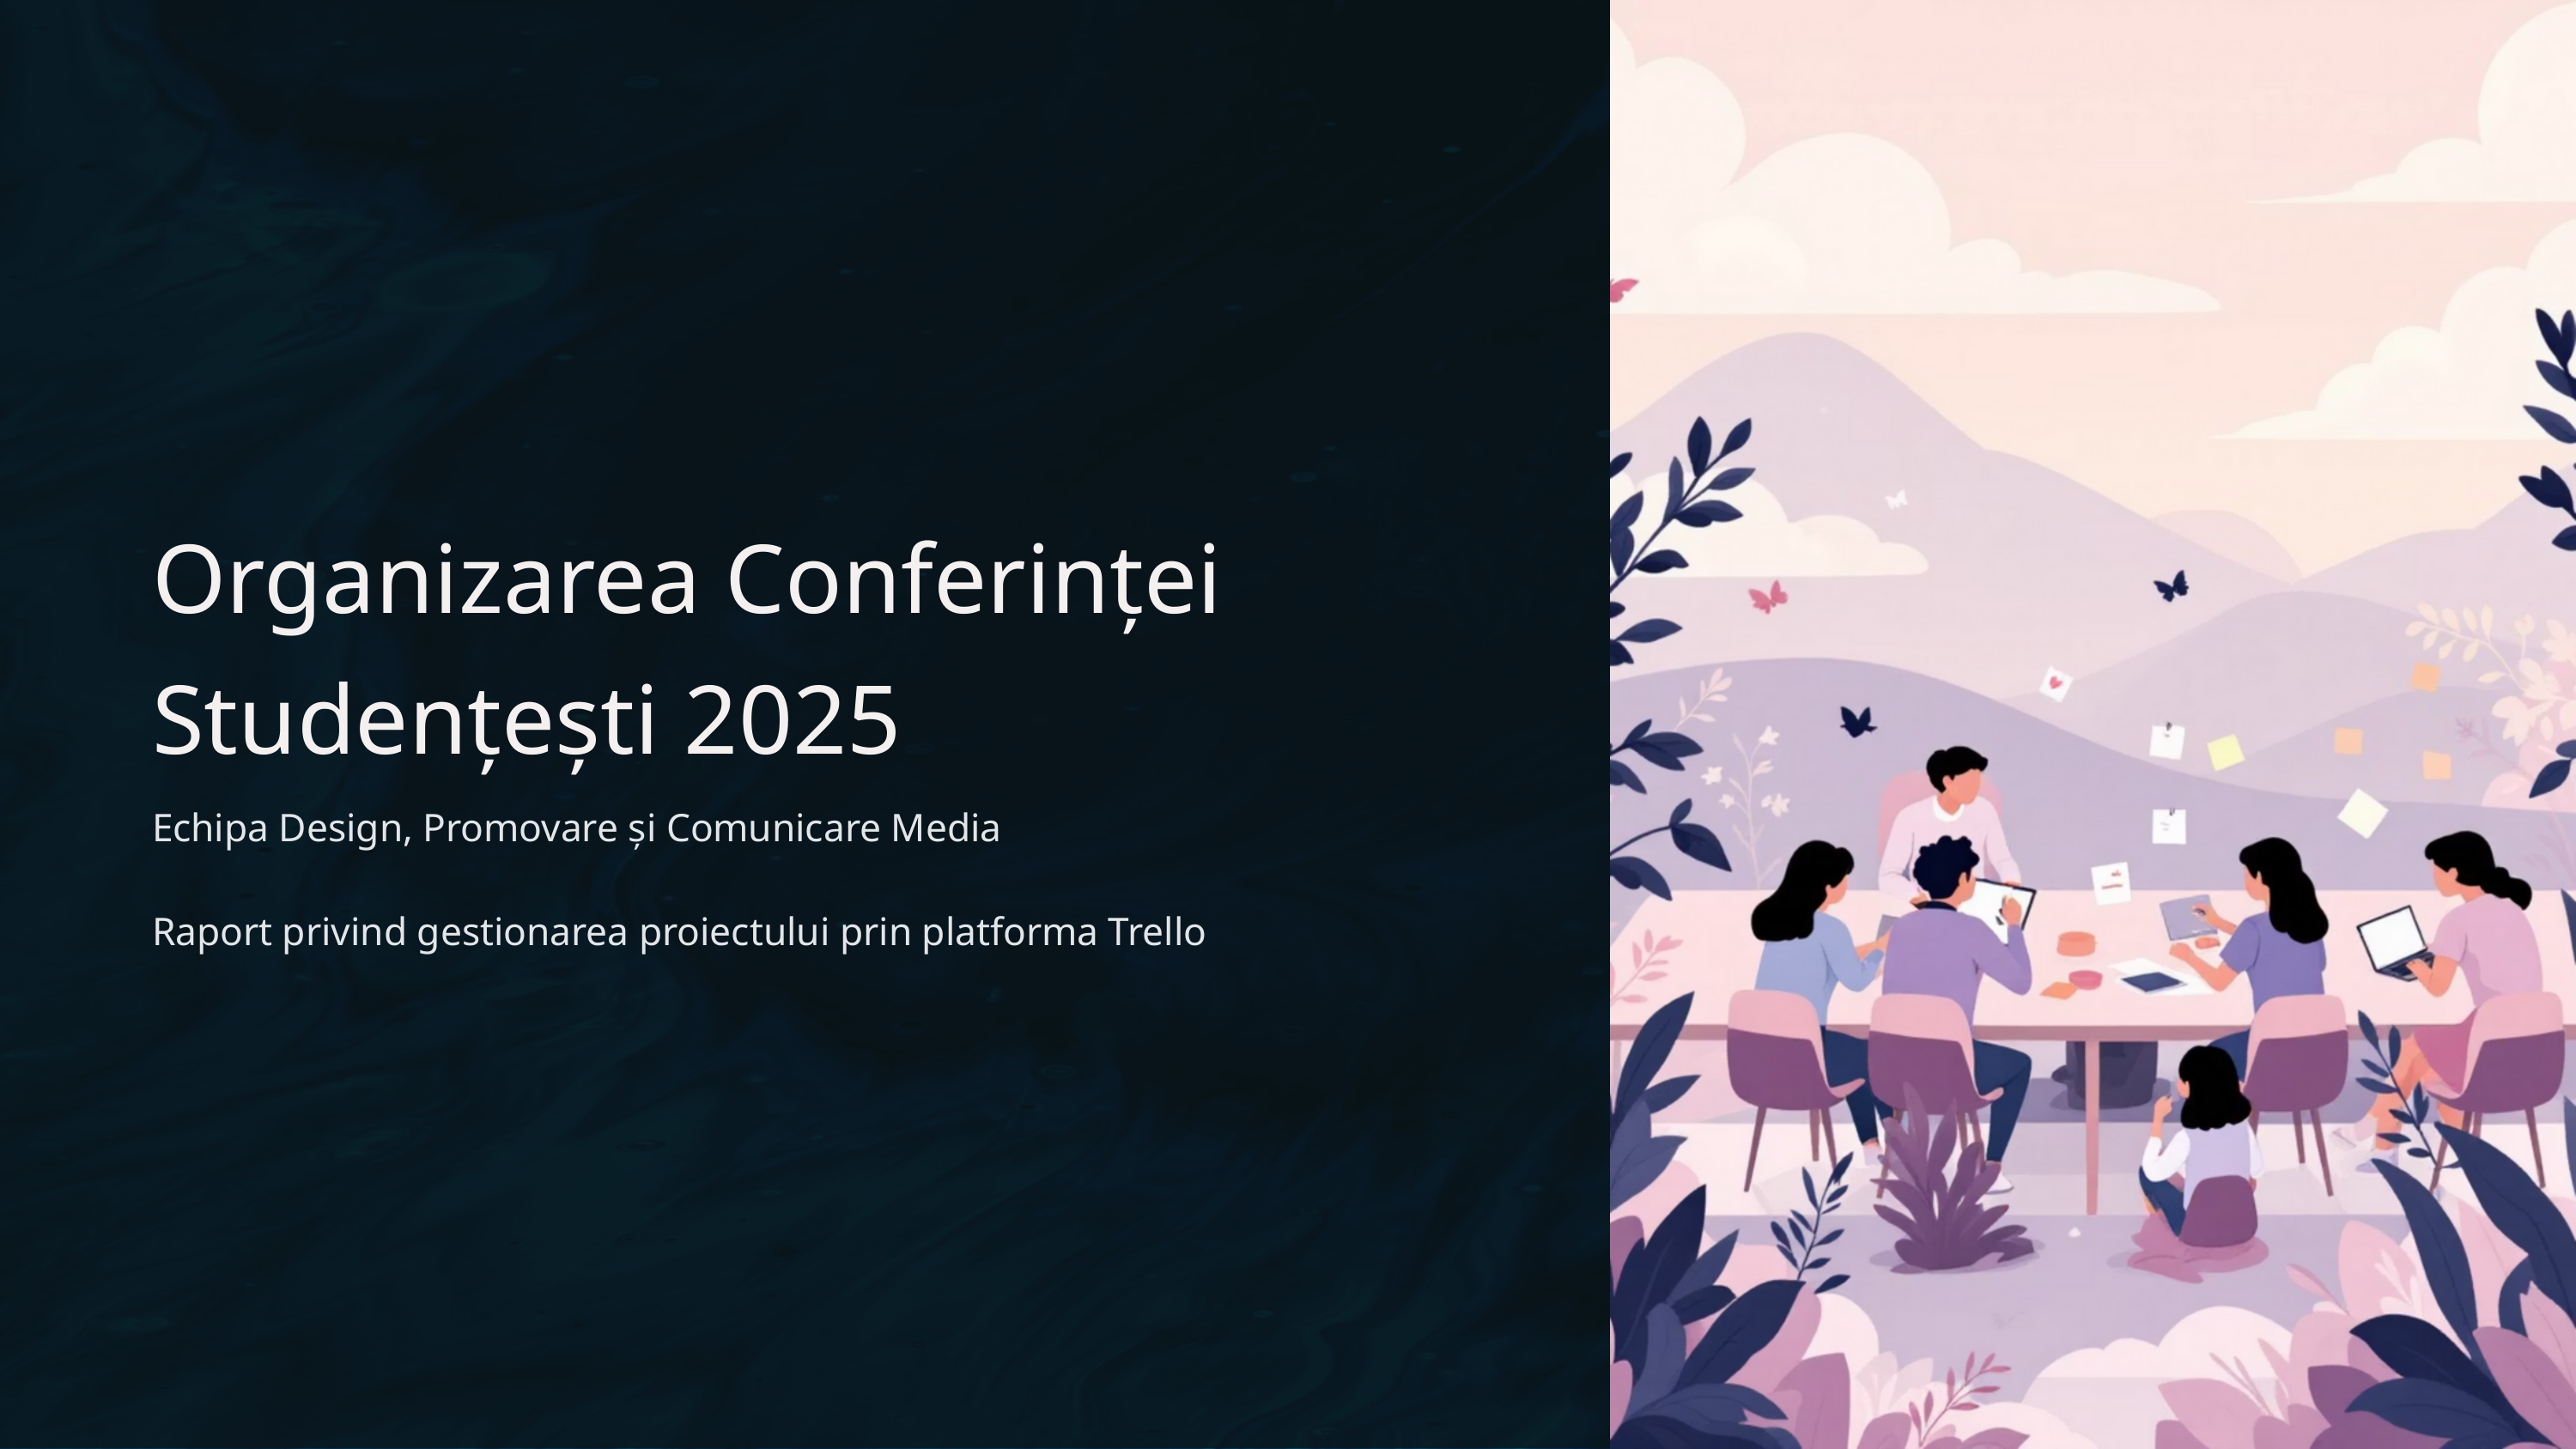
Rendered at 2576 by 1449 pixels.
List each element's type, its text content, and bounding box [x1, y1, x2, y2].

text_box [1609, 0, 2576, 1449]
text_box Echipa Design, Promovare și Comunicare Media [152, 777, 1458, 850]
text_box [0, 0, 1609, 1449]
text_box Raport privind gestionarea proiectului prin platforma Trello [152, 881, 1458, 954]
text_box Organizarea Conferinței Studențești 2025 [152, 490, 1458, 773]
